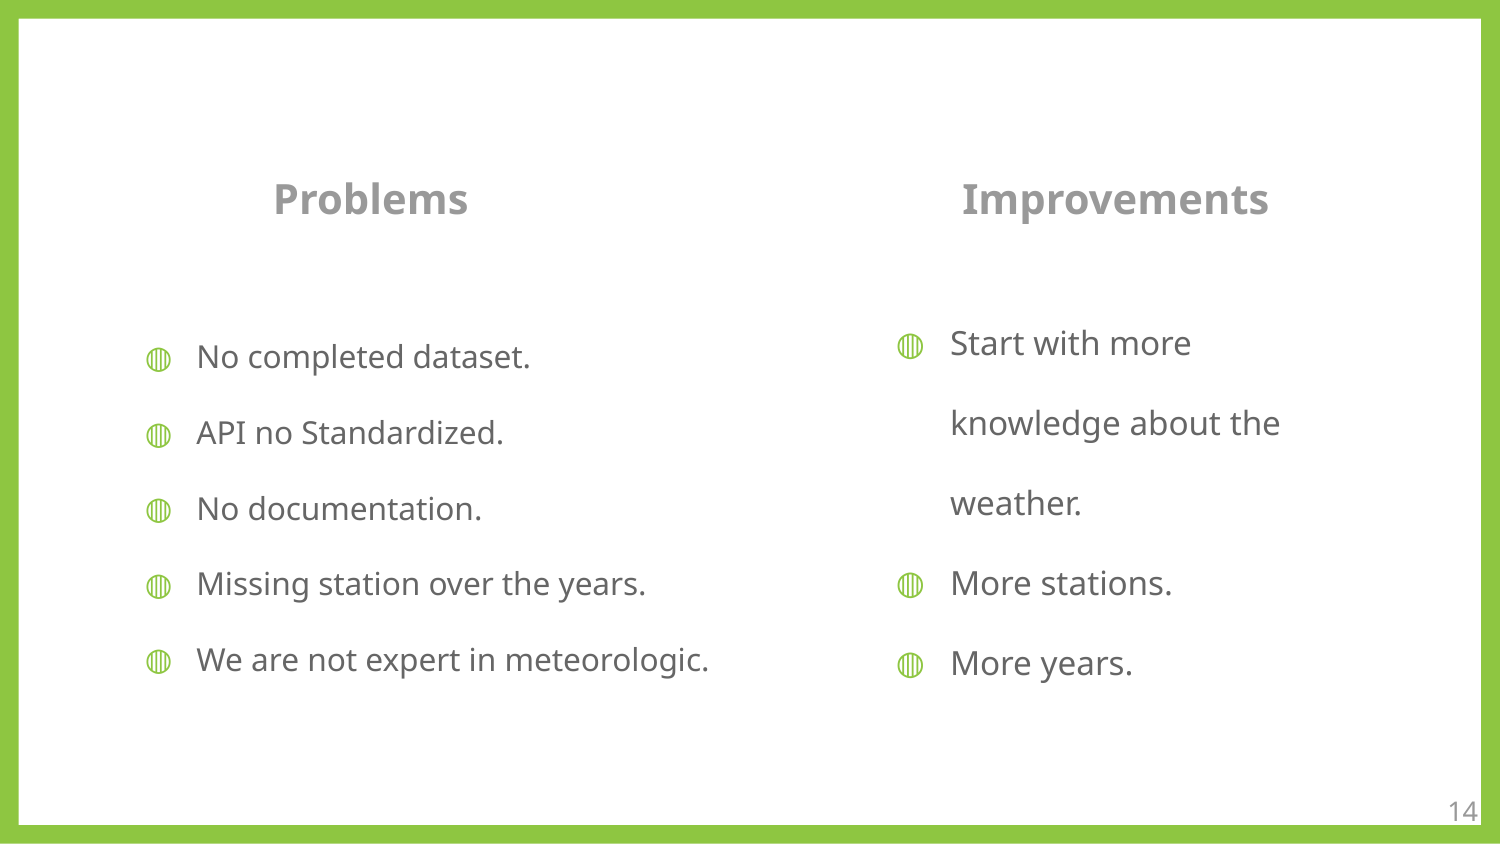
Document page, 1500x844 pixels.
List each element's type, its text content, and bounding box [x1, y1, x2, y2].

list No completed dataset. API no Standardized. No documentation. Missing station over the years. We are not expert in meteorologic. [110, 284, 730, 709]
title Problems [120, 118, 633, 238]
title Improvements [859, 118, 1372, 238]
list Start with more knowledge about the weather. More stations. More years. [859, 267, 1372, 682]
slide_number ‹#› [1425, 779, 1500, 844]
